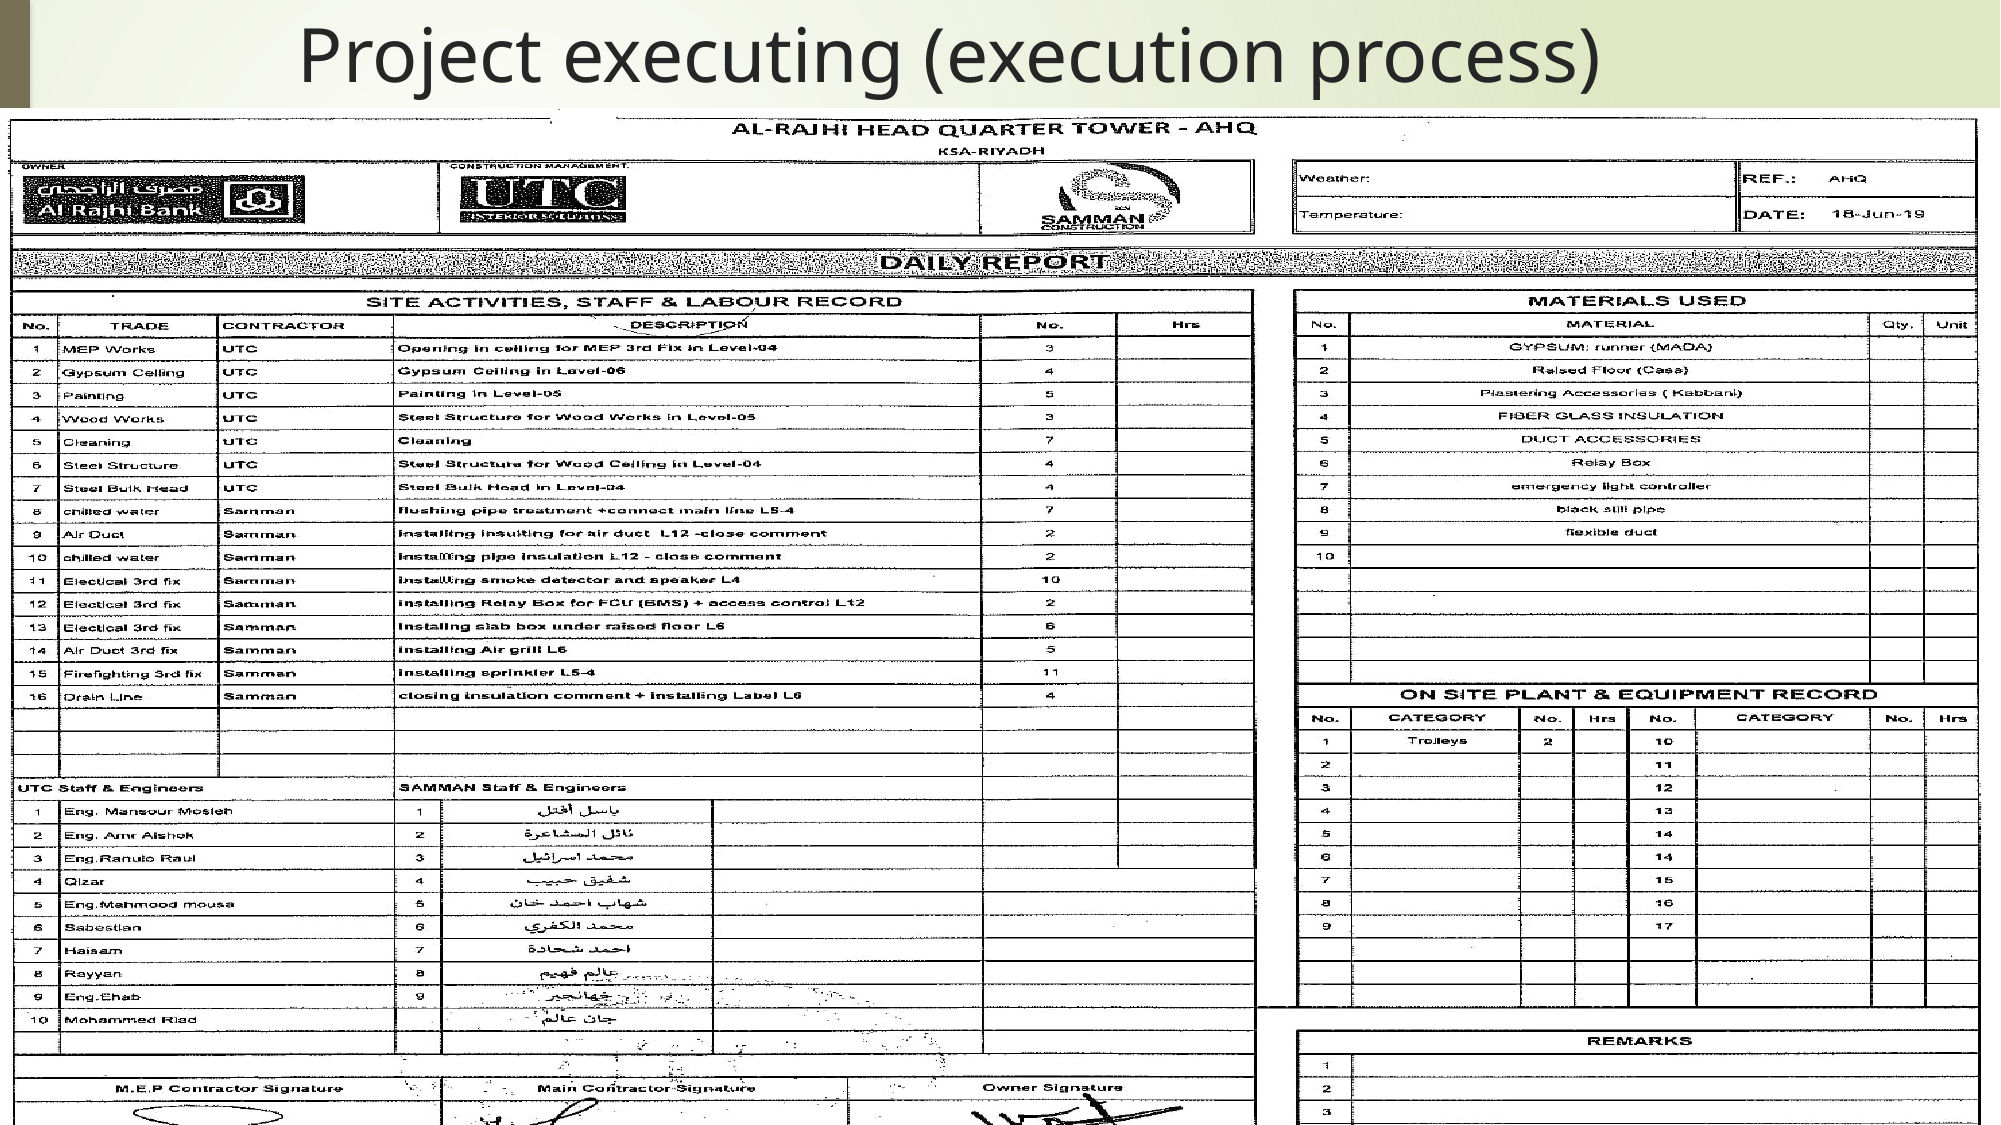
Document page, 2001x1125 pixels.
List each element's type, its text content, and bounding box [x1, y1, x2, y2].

title Project executing (execution process) [282, 0, 1745, 106]
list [0, 108, 2000, 1125]
